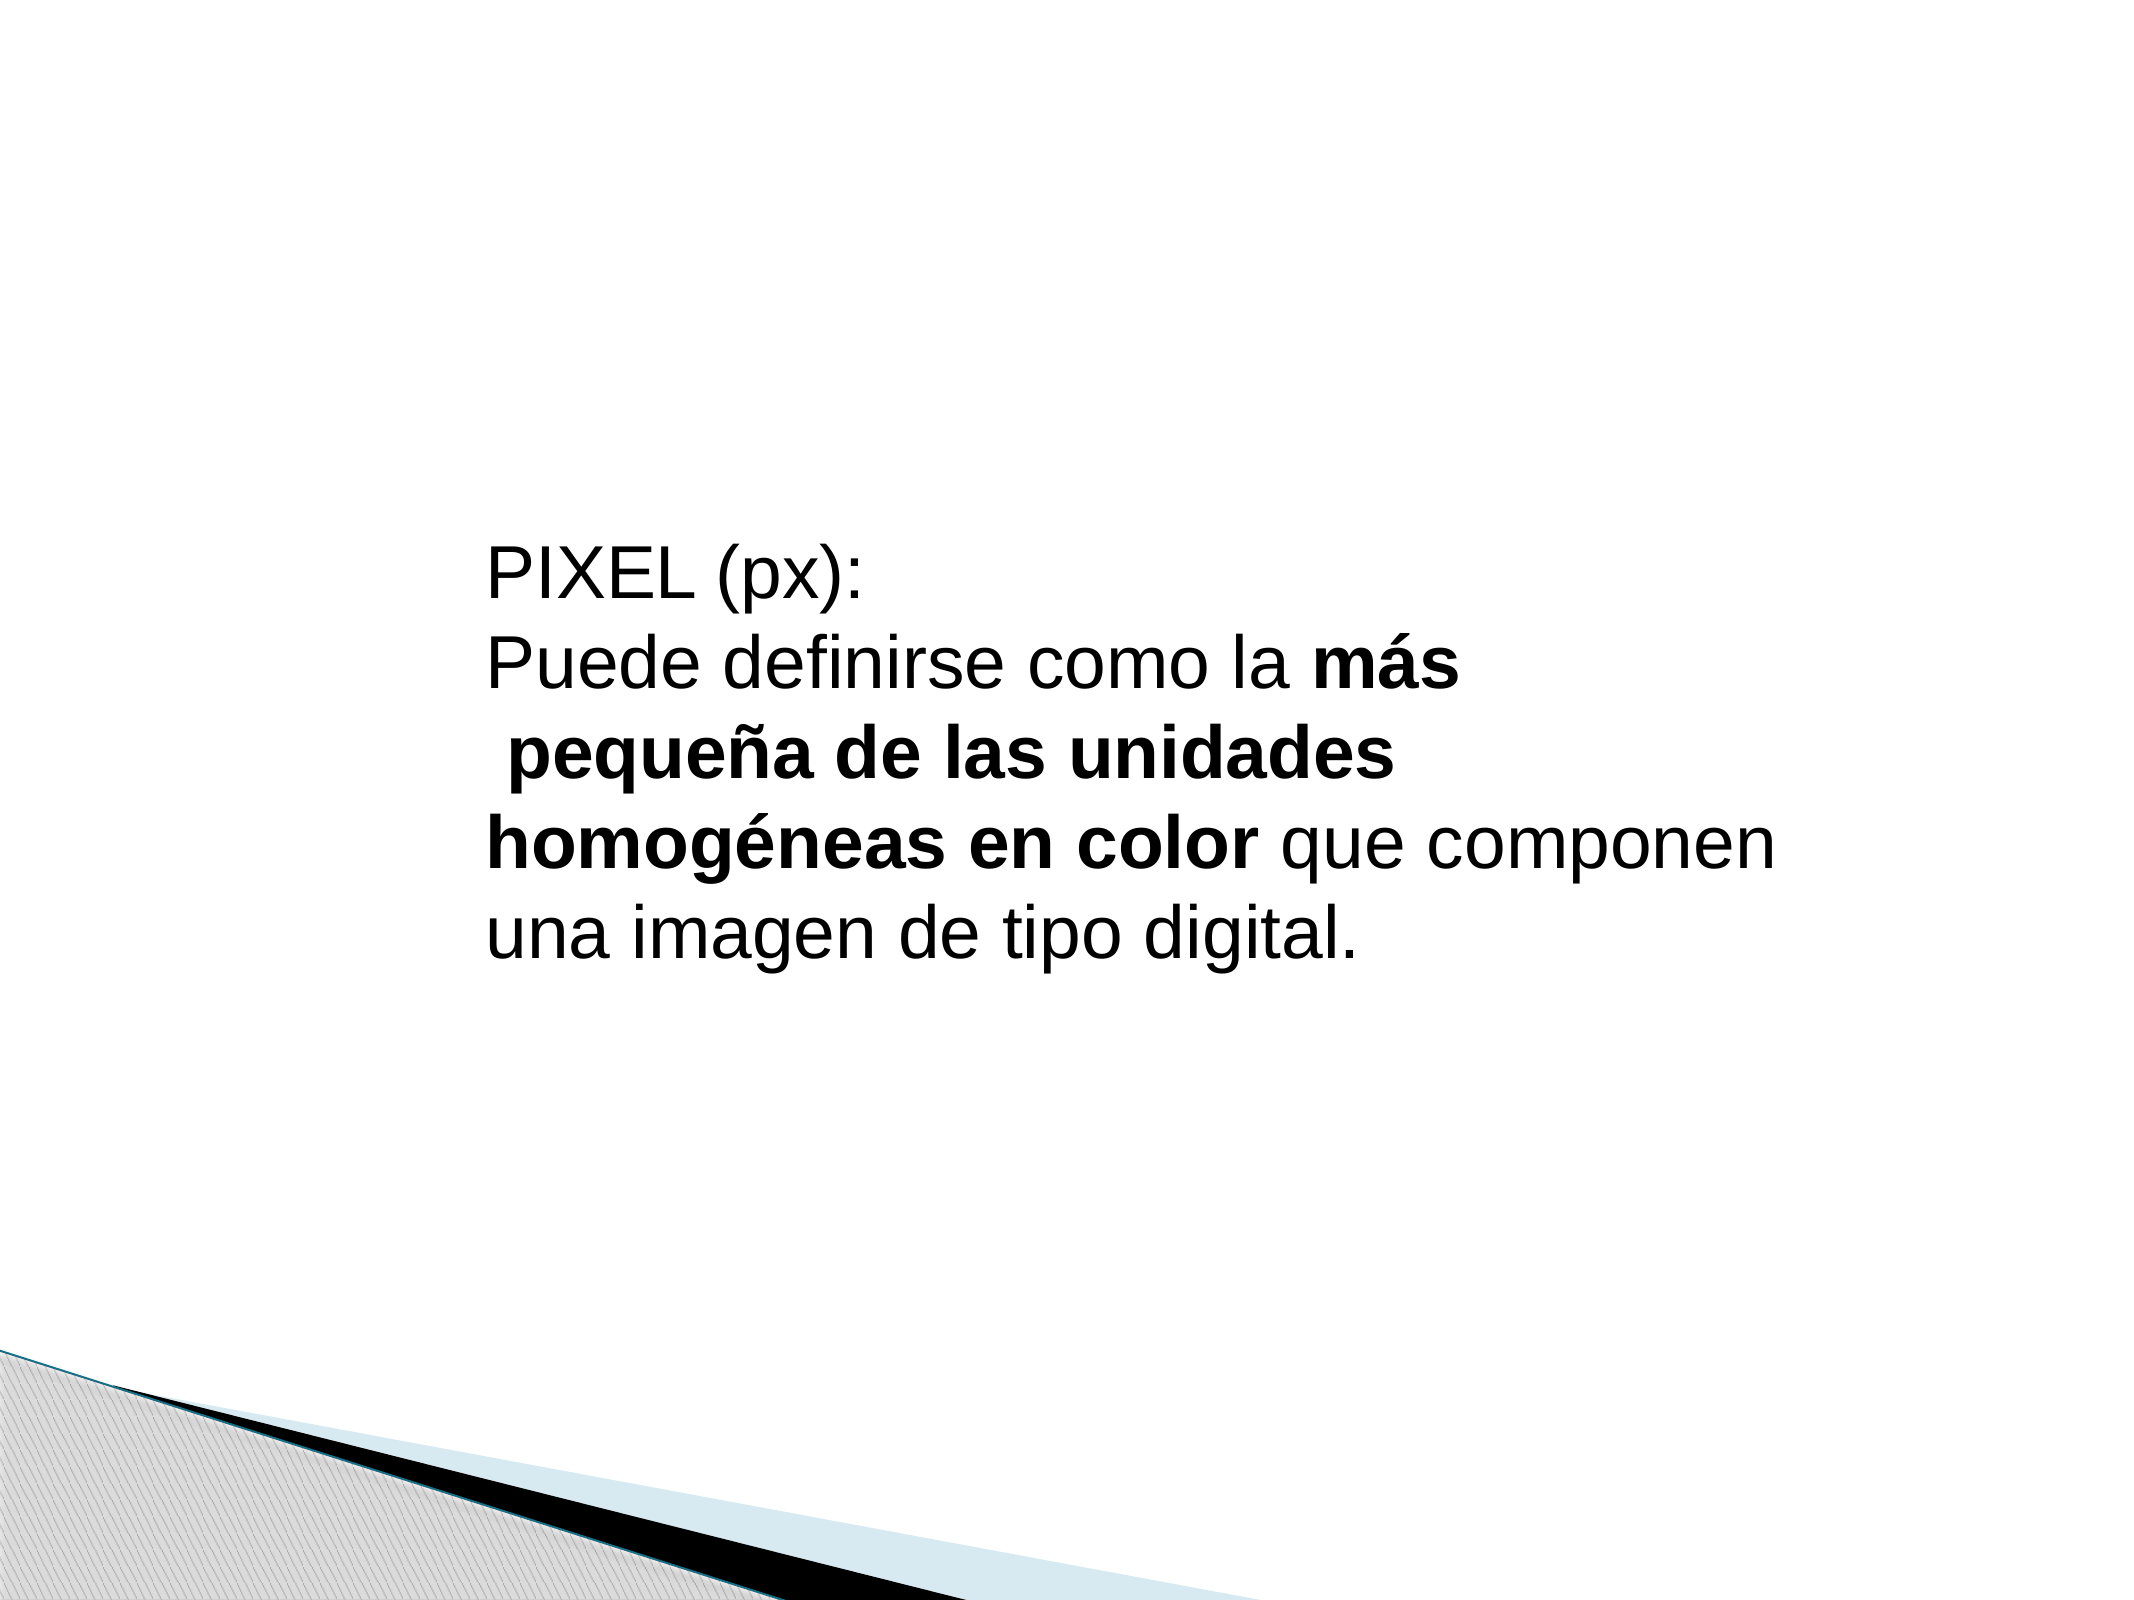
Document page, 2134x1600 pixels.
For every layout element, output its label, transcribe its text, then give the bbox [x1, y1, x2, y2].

text_box PIXEL (px): Puede definirse como la más pequeña de las unidades homogéneas en color que componen una imagen de tipo digital. [470, 516, 1814, 982]
